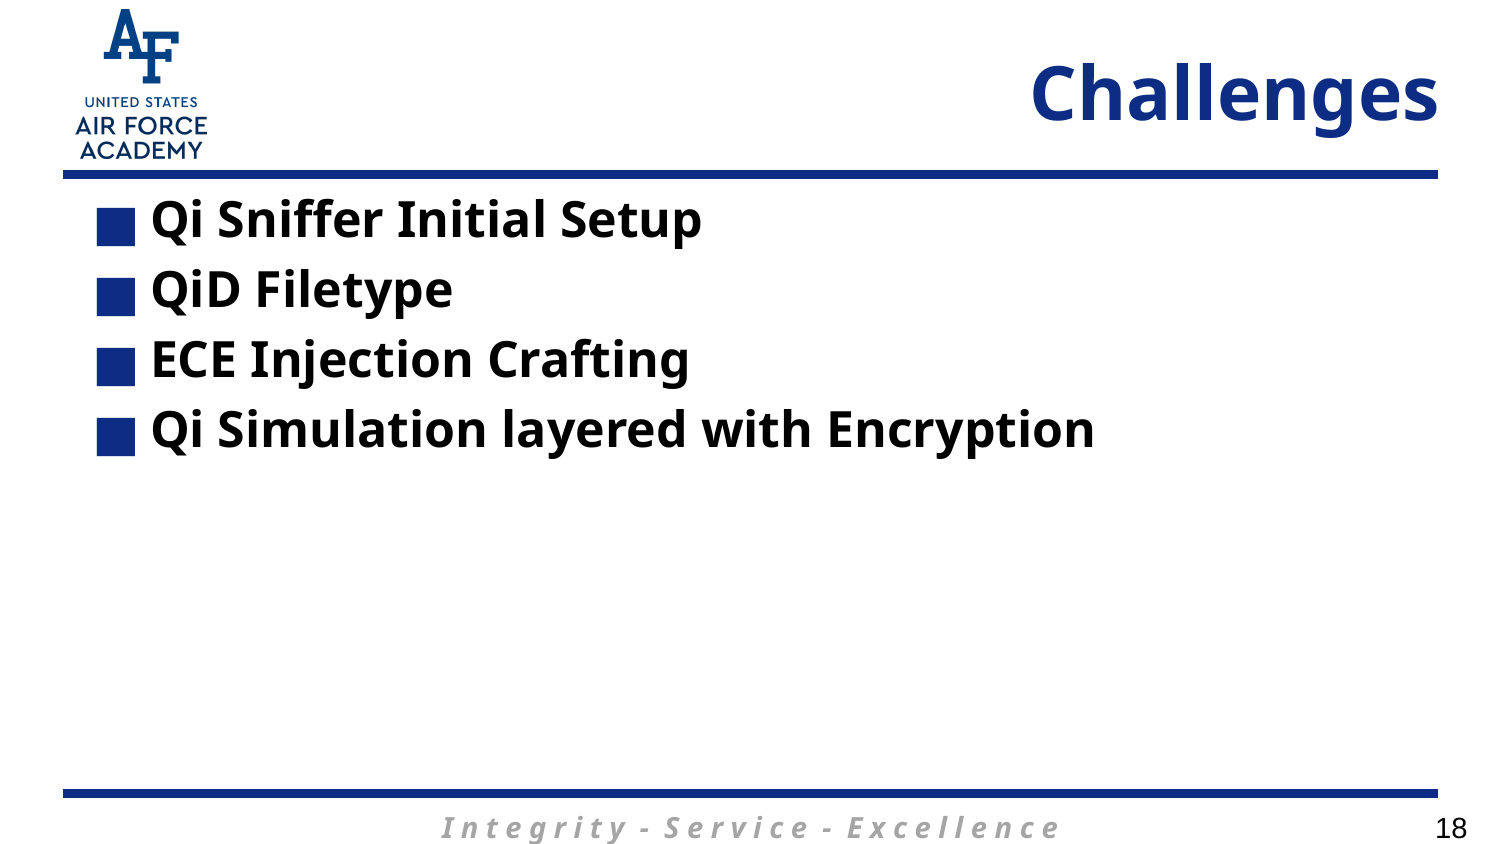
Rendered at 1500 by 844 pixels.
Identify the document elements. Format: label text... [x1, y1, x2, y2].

subtitle Qi Sniffer Initial Setup QiD Filetype ECE Injection Crafting Qi Simulation layered with Encryption [60, 180, 1440, 788]
picture [75, 9, 207, 159]
slide_number 18 [1402, 802, 1500, 844]
title Challenges [300, 22, 1455, 158]
